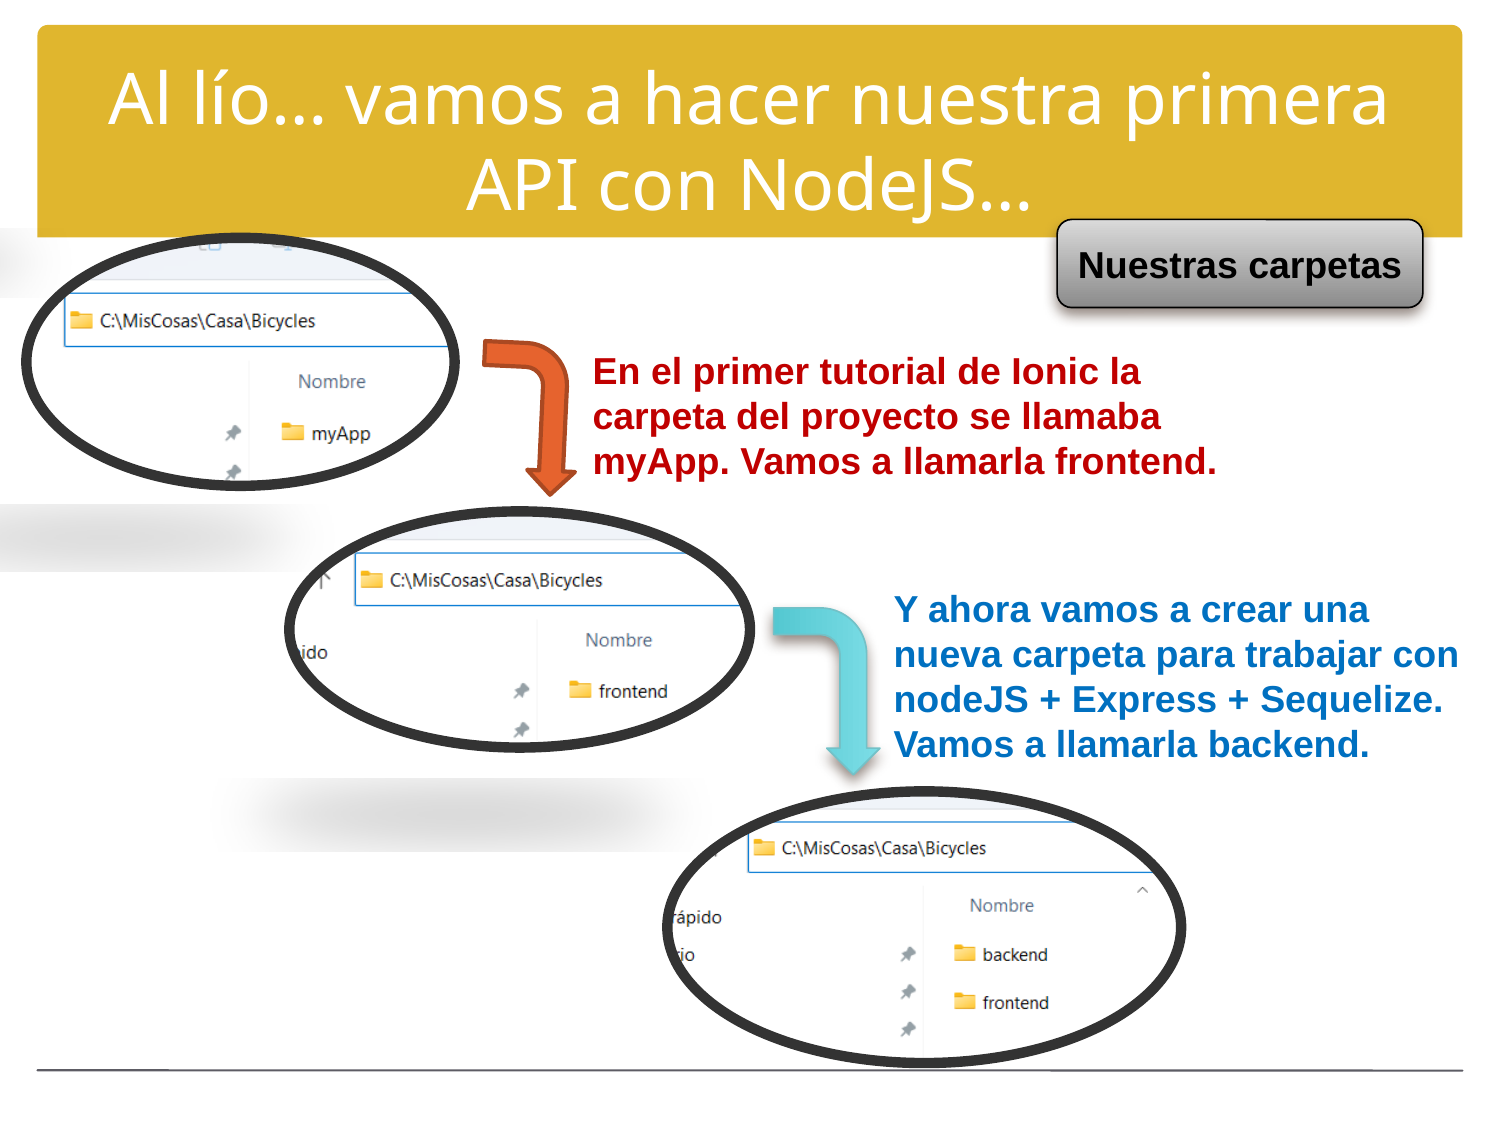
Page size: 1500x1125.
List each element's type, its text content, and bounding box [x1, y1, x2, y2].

text_box Nuestras carpetas [1056, 218, 1424, 309]
text_box [772, 607, 878, 776]
picture [666, 791, 1182, 1064]
title Al lío… vamos a hacer nuestra primera API con NodeJS… [50, 45, 1450, 233]
picture [288, 511, 751, 748]
picture [26, 237, 455, 487]
text_box [482, 338, 577, 497]
text_box En el primer tutorial de Ionic la carpeta del proyecto se llamaba myApp. Vamos a llamarla frontend. [577, 340, 1256, 490]
text_box Y ahora vamos a crear una nueva carpeta para trabajar con nodeJS + Express + Sequelize. Vamos a llamarla backend. [878, 577, 1482, 773]
